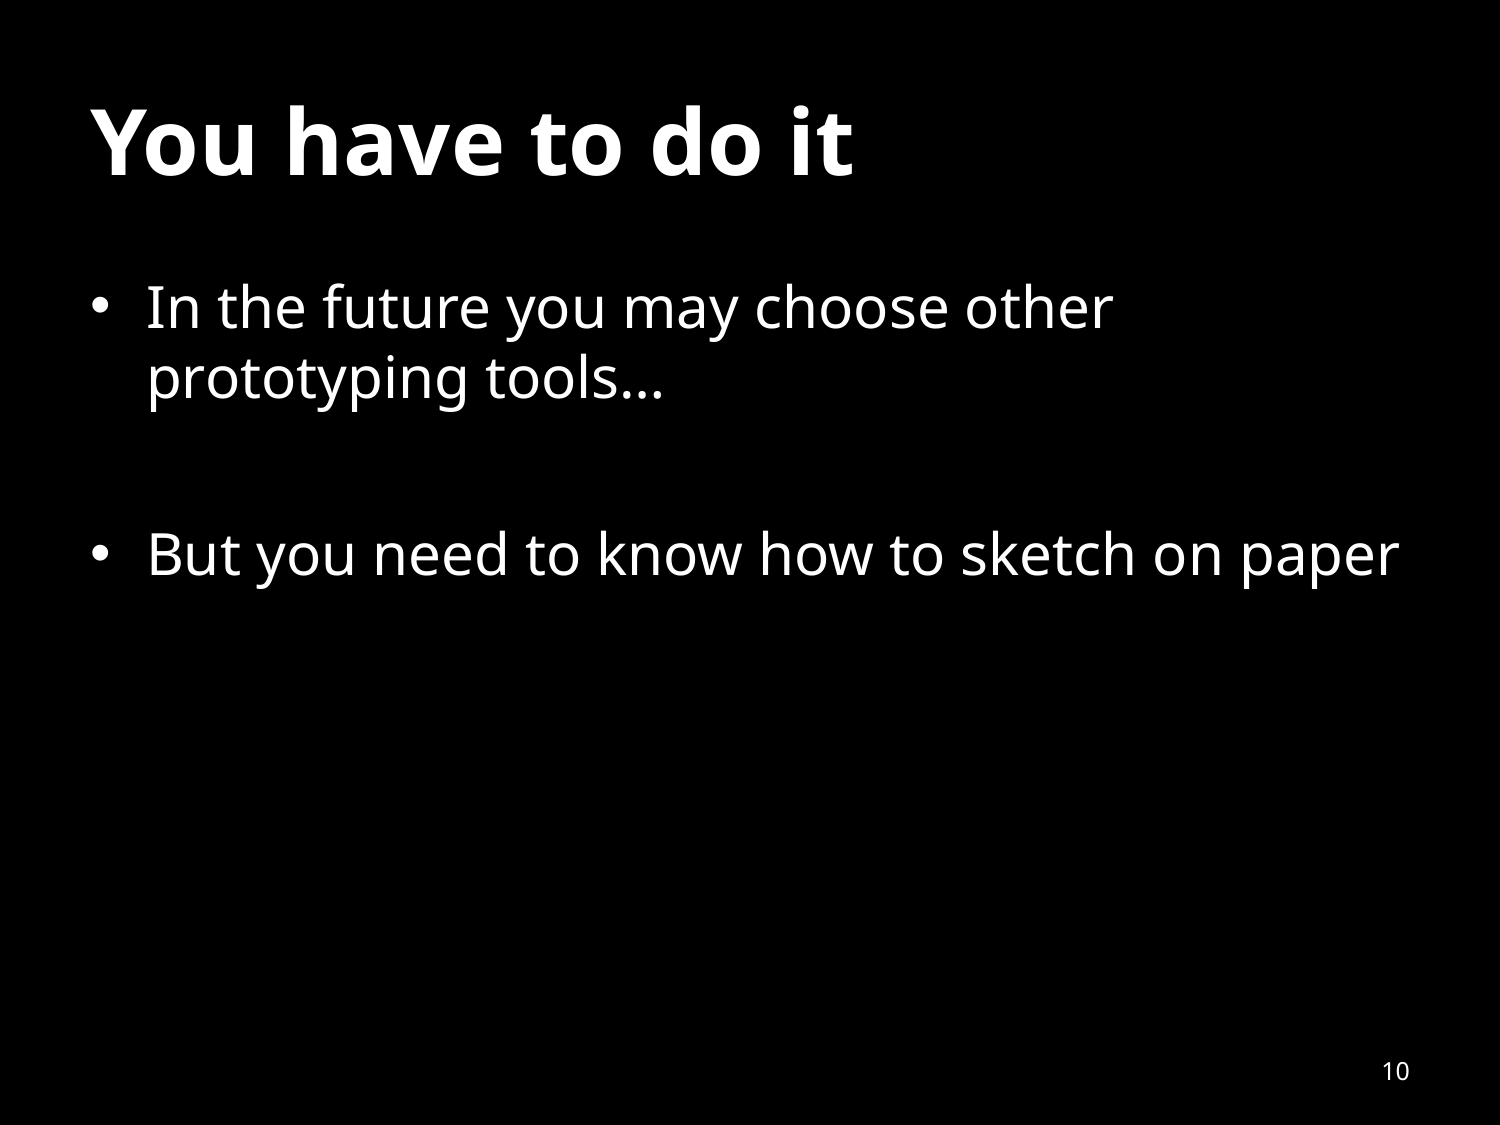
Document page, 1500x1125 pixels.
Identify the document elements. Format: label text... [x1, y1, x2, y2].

list In the future you may choose other prototyping tools… But you need to know how to sketch on paper [75, 262, 1425, 1005]
slide_number 10 [1074, 1042, 1425, 1103]
title You have to do it [75, 45, 1425, 233]
